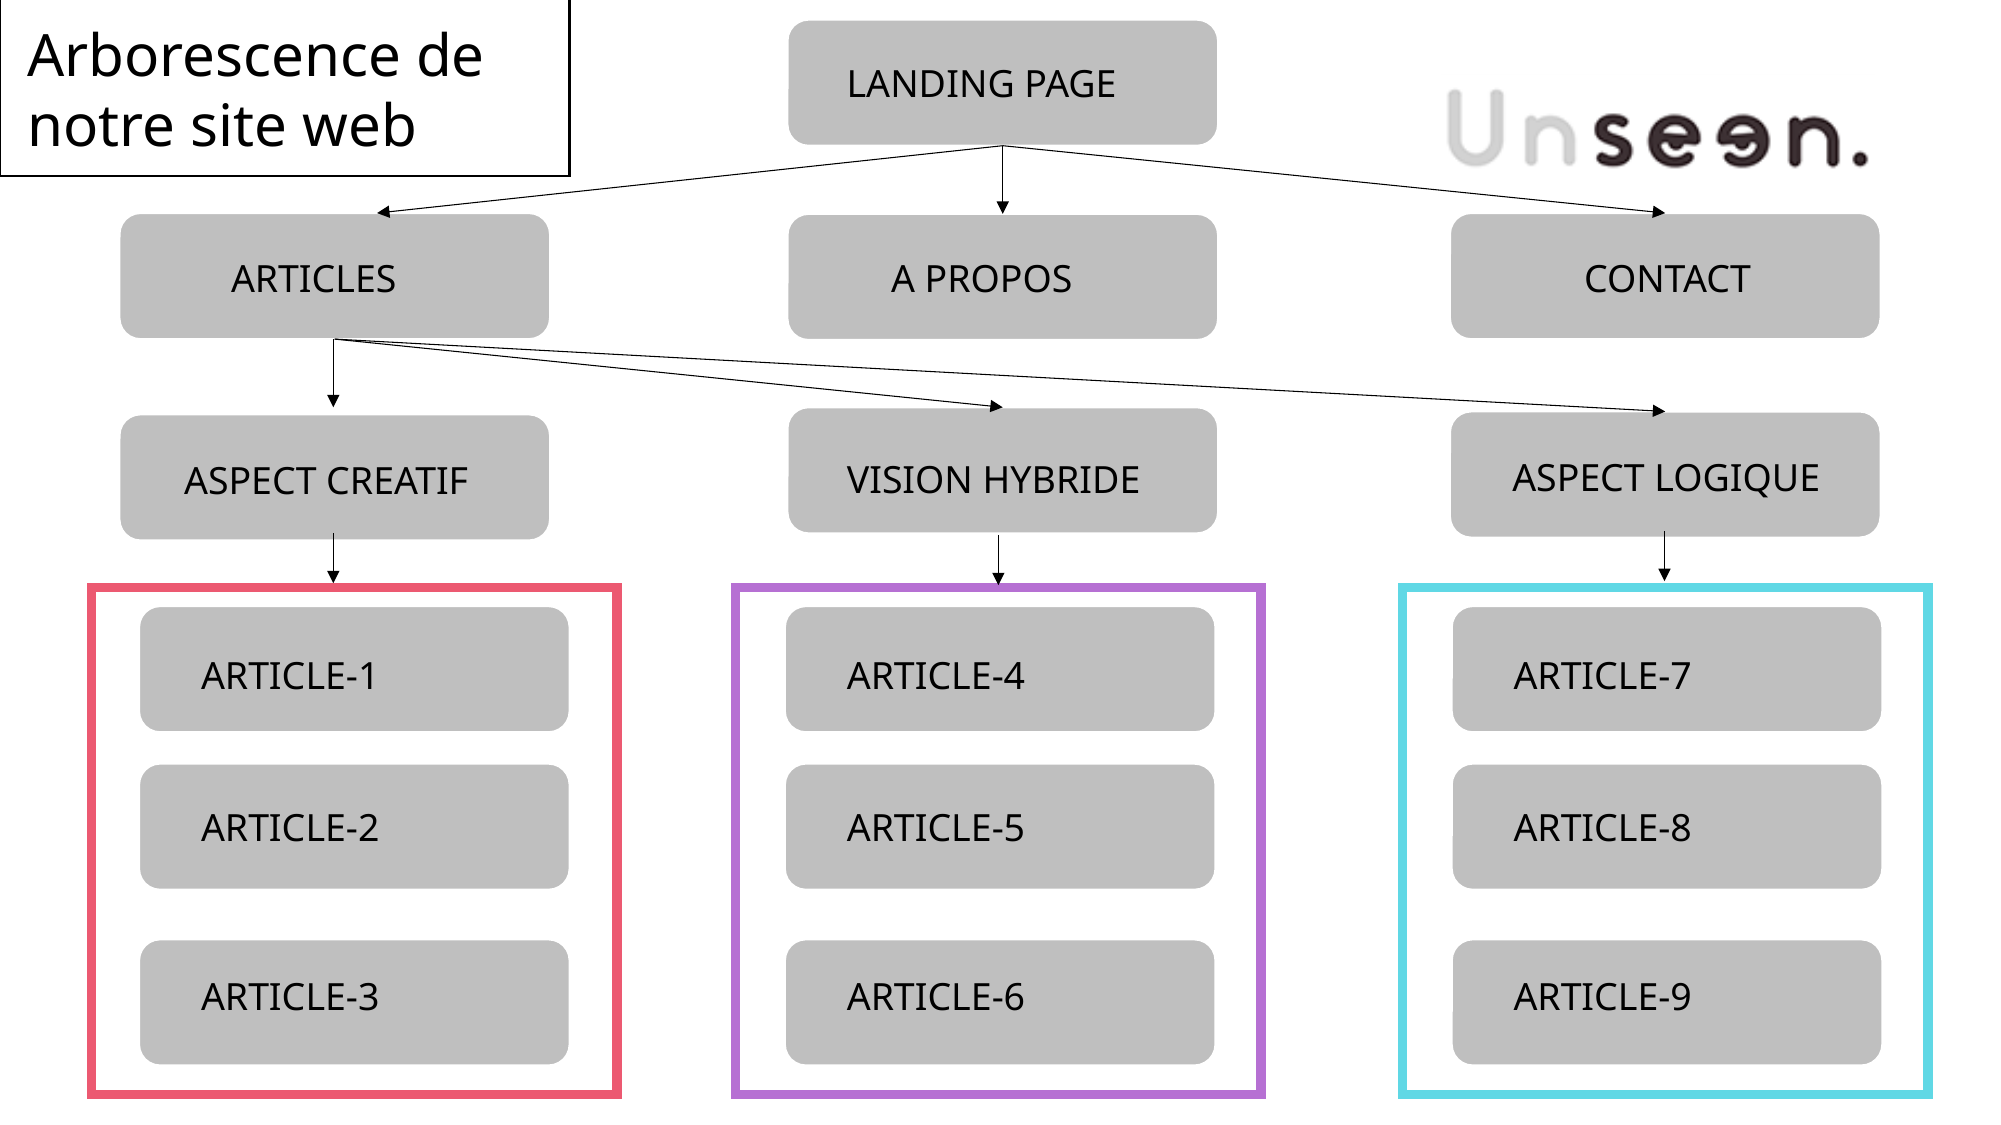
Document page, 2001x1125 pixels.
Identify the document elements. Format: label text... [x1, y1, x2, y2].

text_box [786, 18, 1220, 145]
text_box [734, 586, 1262, 1096]
text_box LANDING PAGE [831, 52, 1174, 113]
text_box [0, 0, 571, 177]
text_box [786, 213, 1220, 339]
text_box [786, 412, 1220, 535]
text_box [90, 586, 618, 1096]
text_box VISION HYBRIDE [832, 448, 1174, 509]
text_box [377, 145, 1002, 213]
text_box A PROPOS [876, 247, 1306, 307]
text_box ASPECT LOGIQUE [1497, 447, 1929, 507]
text_box [118, 211, 552, 341]
text_box ARTICLES [216, 247, 441, 307]
text_box [1401, 586, 1929, 1096]
text_box ASPECT CREATIF [169, 449, 512, 510]
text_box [1003, 145, 1666, 213]
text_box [334, 339, 1666, 412]
text_box CONTACT [1569, 247, 1807, 308]
text_box [118, 413, 552, 542]
text_box [1448, 410, 1882, 539]
picture [1441, 73, 1875, 186]
text_box [1448, 212, 1882, 341]
